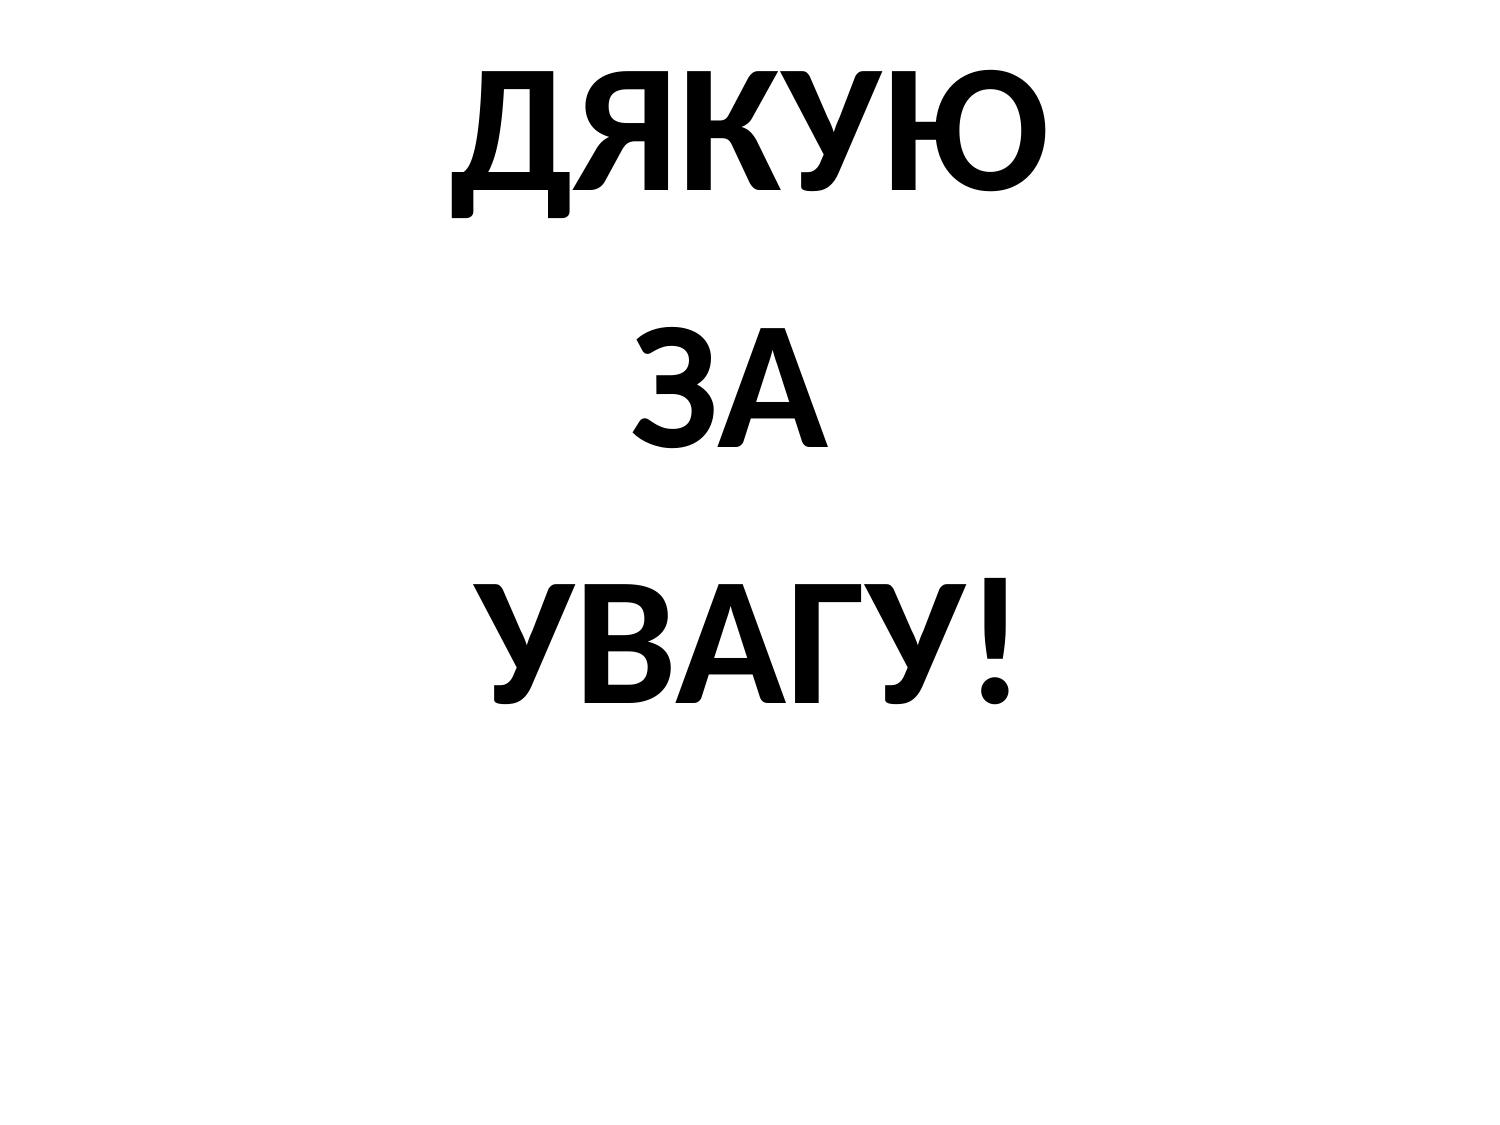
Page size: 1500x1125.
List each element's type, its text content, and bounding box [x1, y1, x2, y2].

list ДЯКУЮ ЗА УВАГУ! [0, 0, 1500, 1125]
